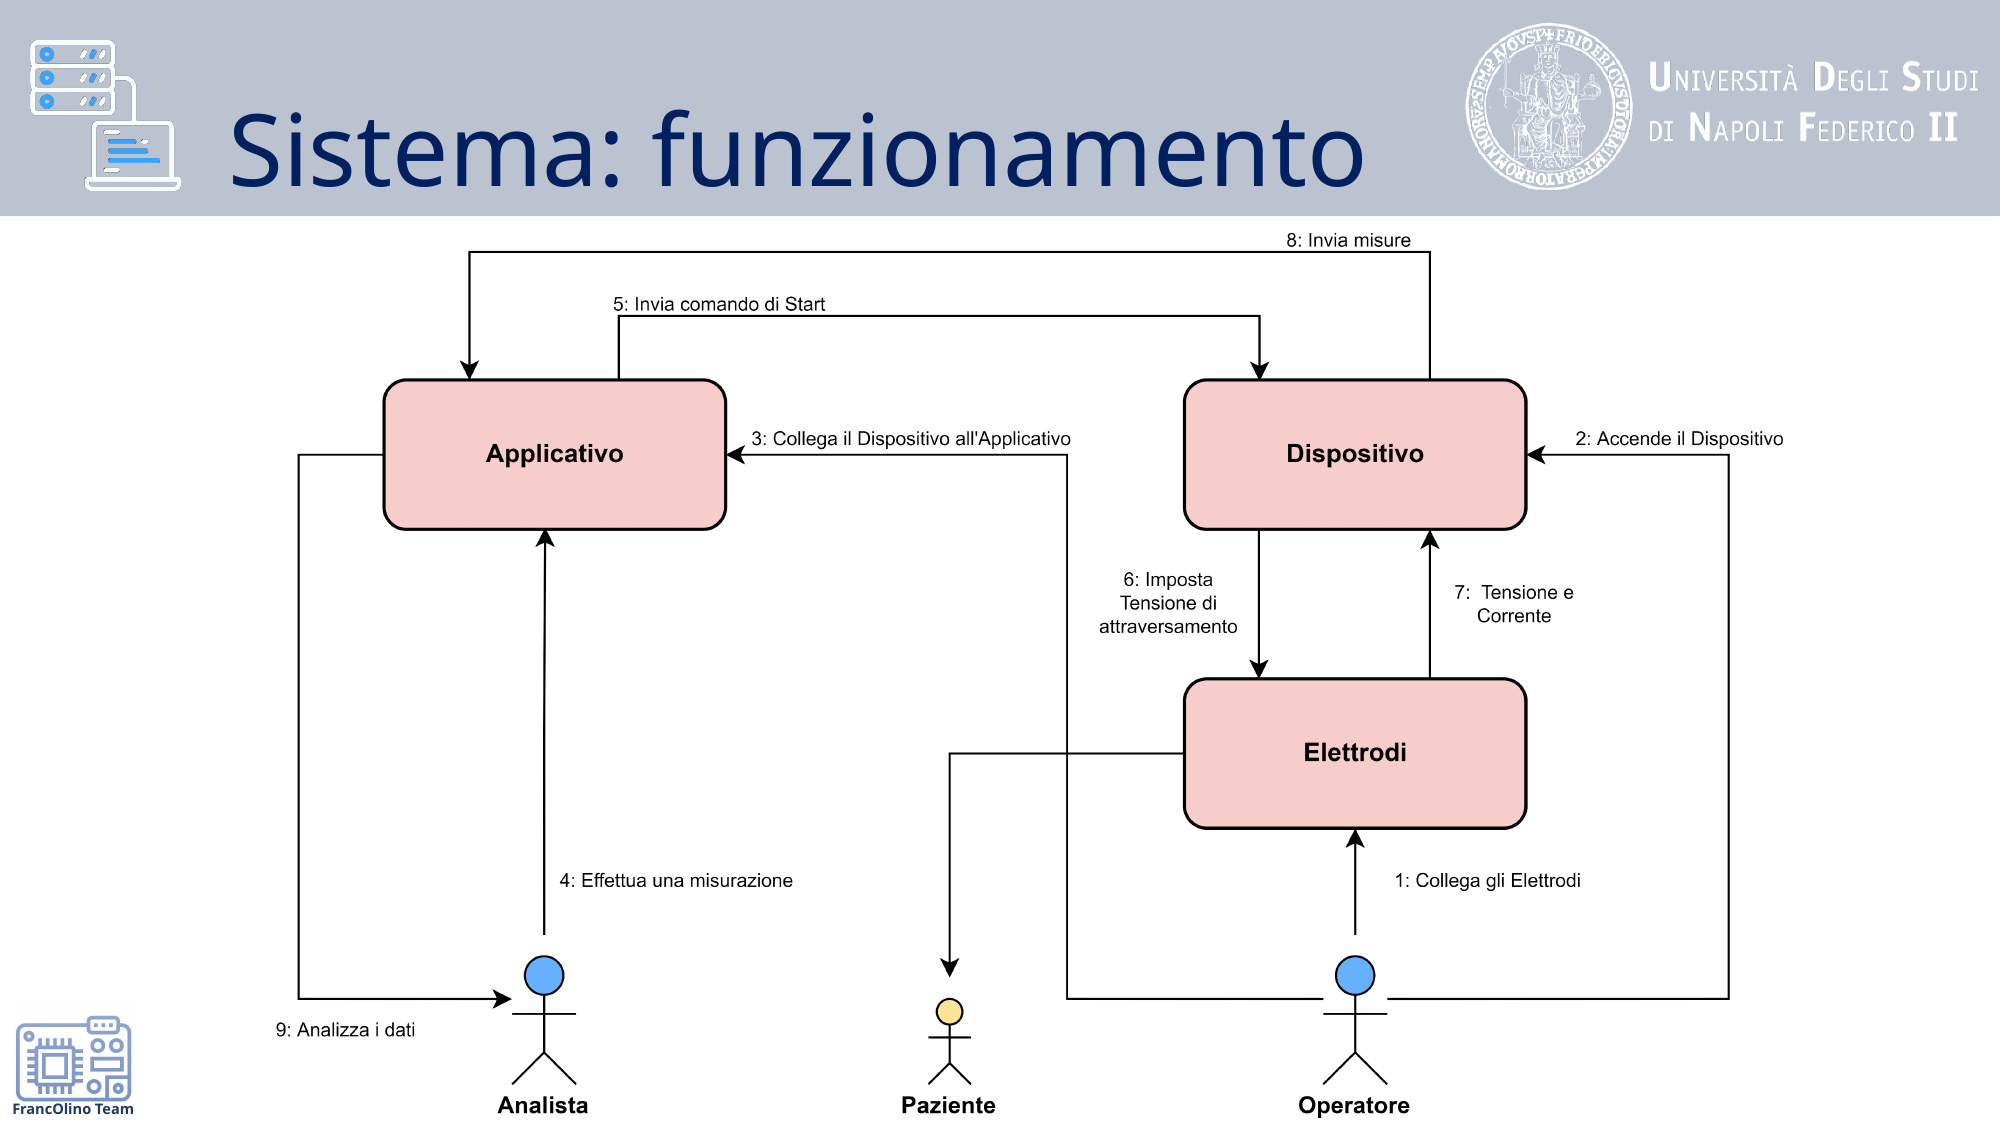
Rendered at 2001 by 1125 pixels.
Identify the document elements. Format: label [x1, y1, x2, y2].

text_box [0, 0, 2000, 217]
text_box [0, 999, 155, 1125]
picture [180, 208, 1847, 1125]
picture [30, 40, 181, 191]
